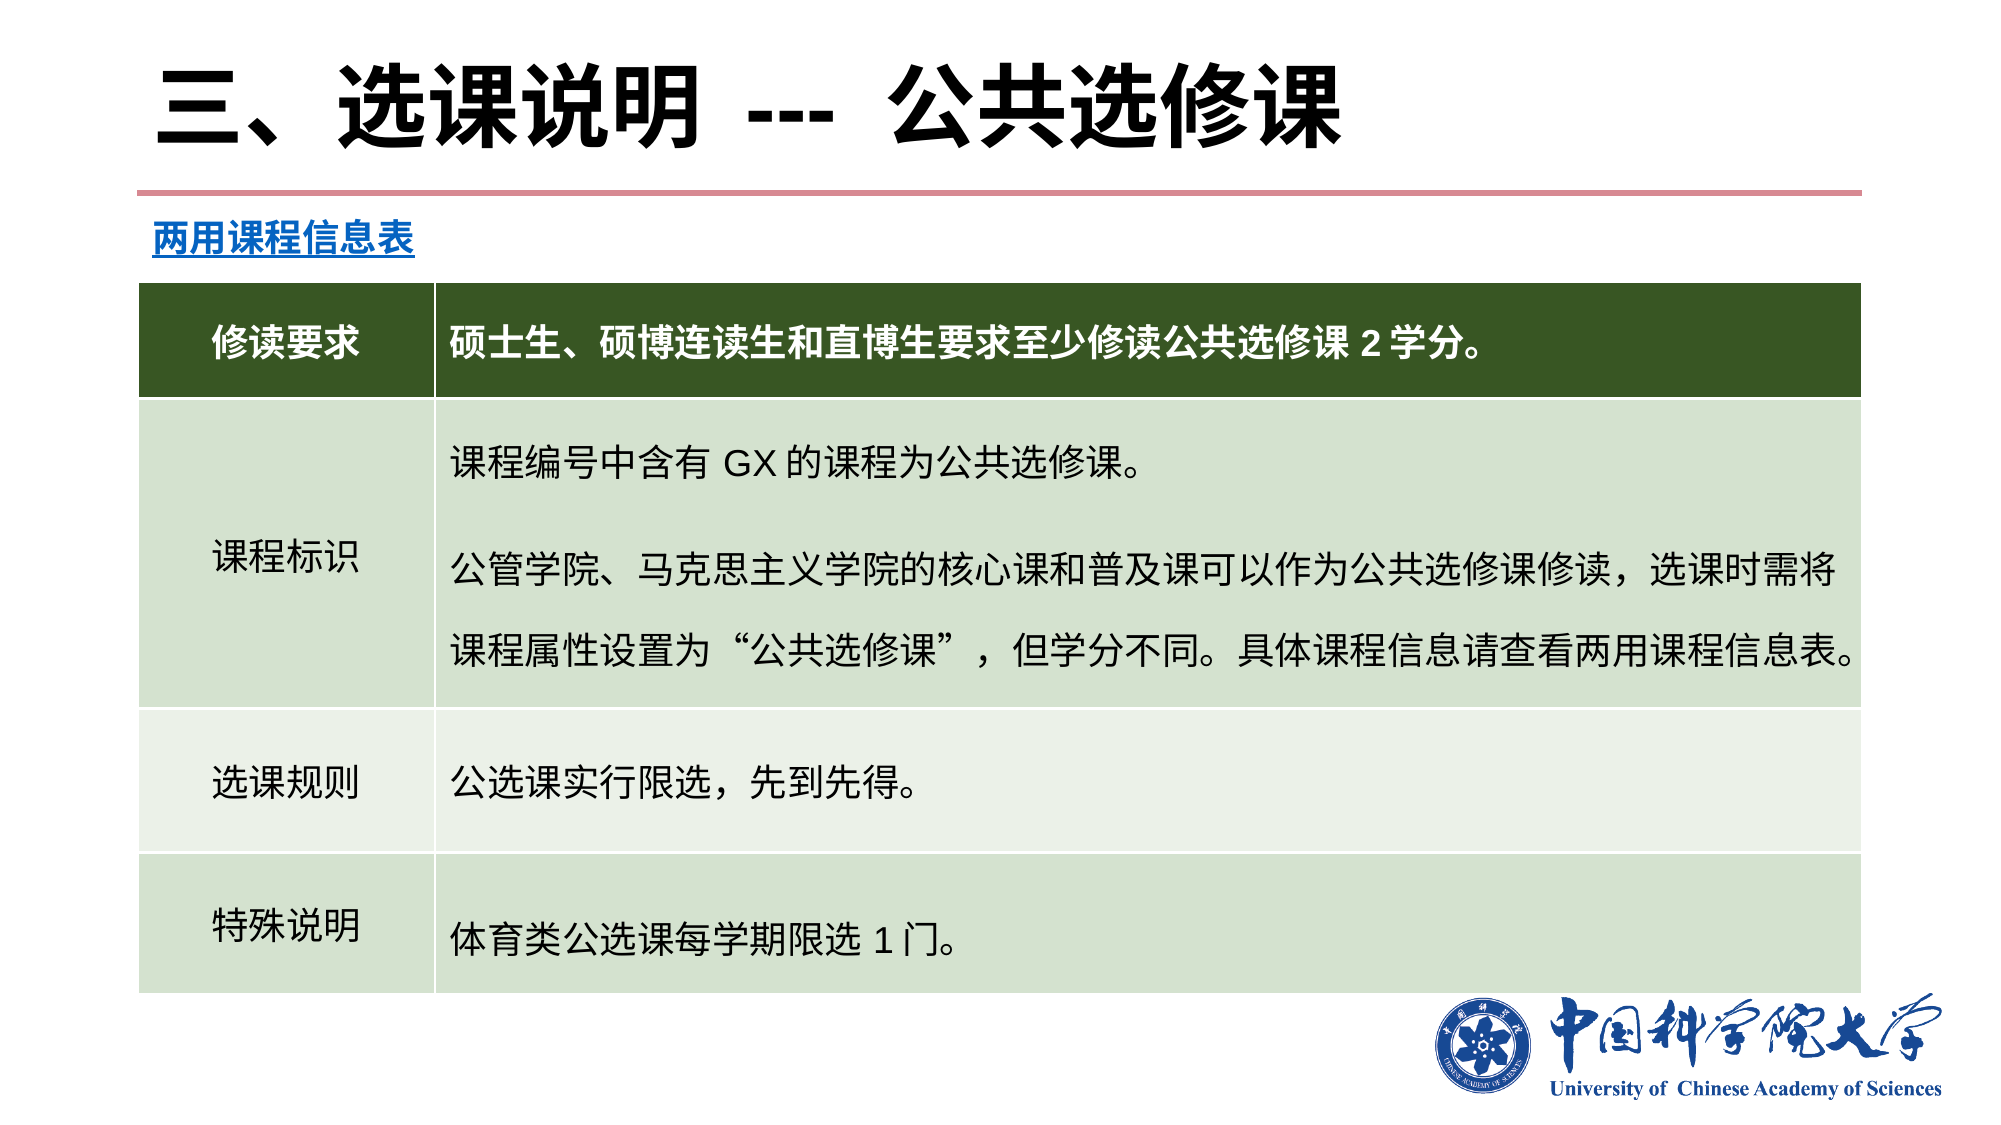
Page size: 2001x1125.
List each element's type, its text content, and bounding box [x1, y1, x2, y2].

table_cell 选课规则 [139, 710, 434, 851]
table_header 硕士生、硕博连读生和直博生要求至少修读公共选修课2学分。 [436, 283, 1861, 397]
table_header 修读要求 [139, 283, 434, 397]
table_cell 特殊说明 [139, 854, 434, 993]
table_cell 课程编号中含有GX的课程为公共选修课。 公管学院、马克思主义学院的核心课和普及课可以作为公共选修课修读，选课时需将课程属性设置为“公共选修课”，但学分不同。具体课程信息请查看两用课程信息表。除此之外，其余人文社科类和管理类专业课程不可作为公共选修课修读。 [436, 400, 1861, 707]
table_cell 公选课实行限选，先到先得。 [436, 710, 1861, 851]
title 三、选课说明 --- 公共选修课 [137, 28, 1863, 194]
table_cell 体育类公选课每学期限选1门。 [436, 854, 1861, 993]
text_box 两用课程信息表 [137, 207, 513, 277]
table_cell 课程标识 [139, 400, 434, 707]
picture [1435, 993, 1942, 1100]
